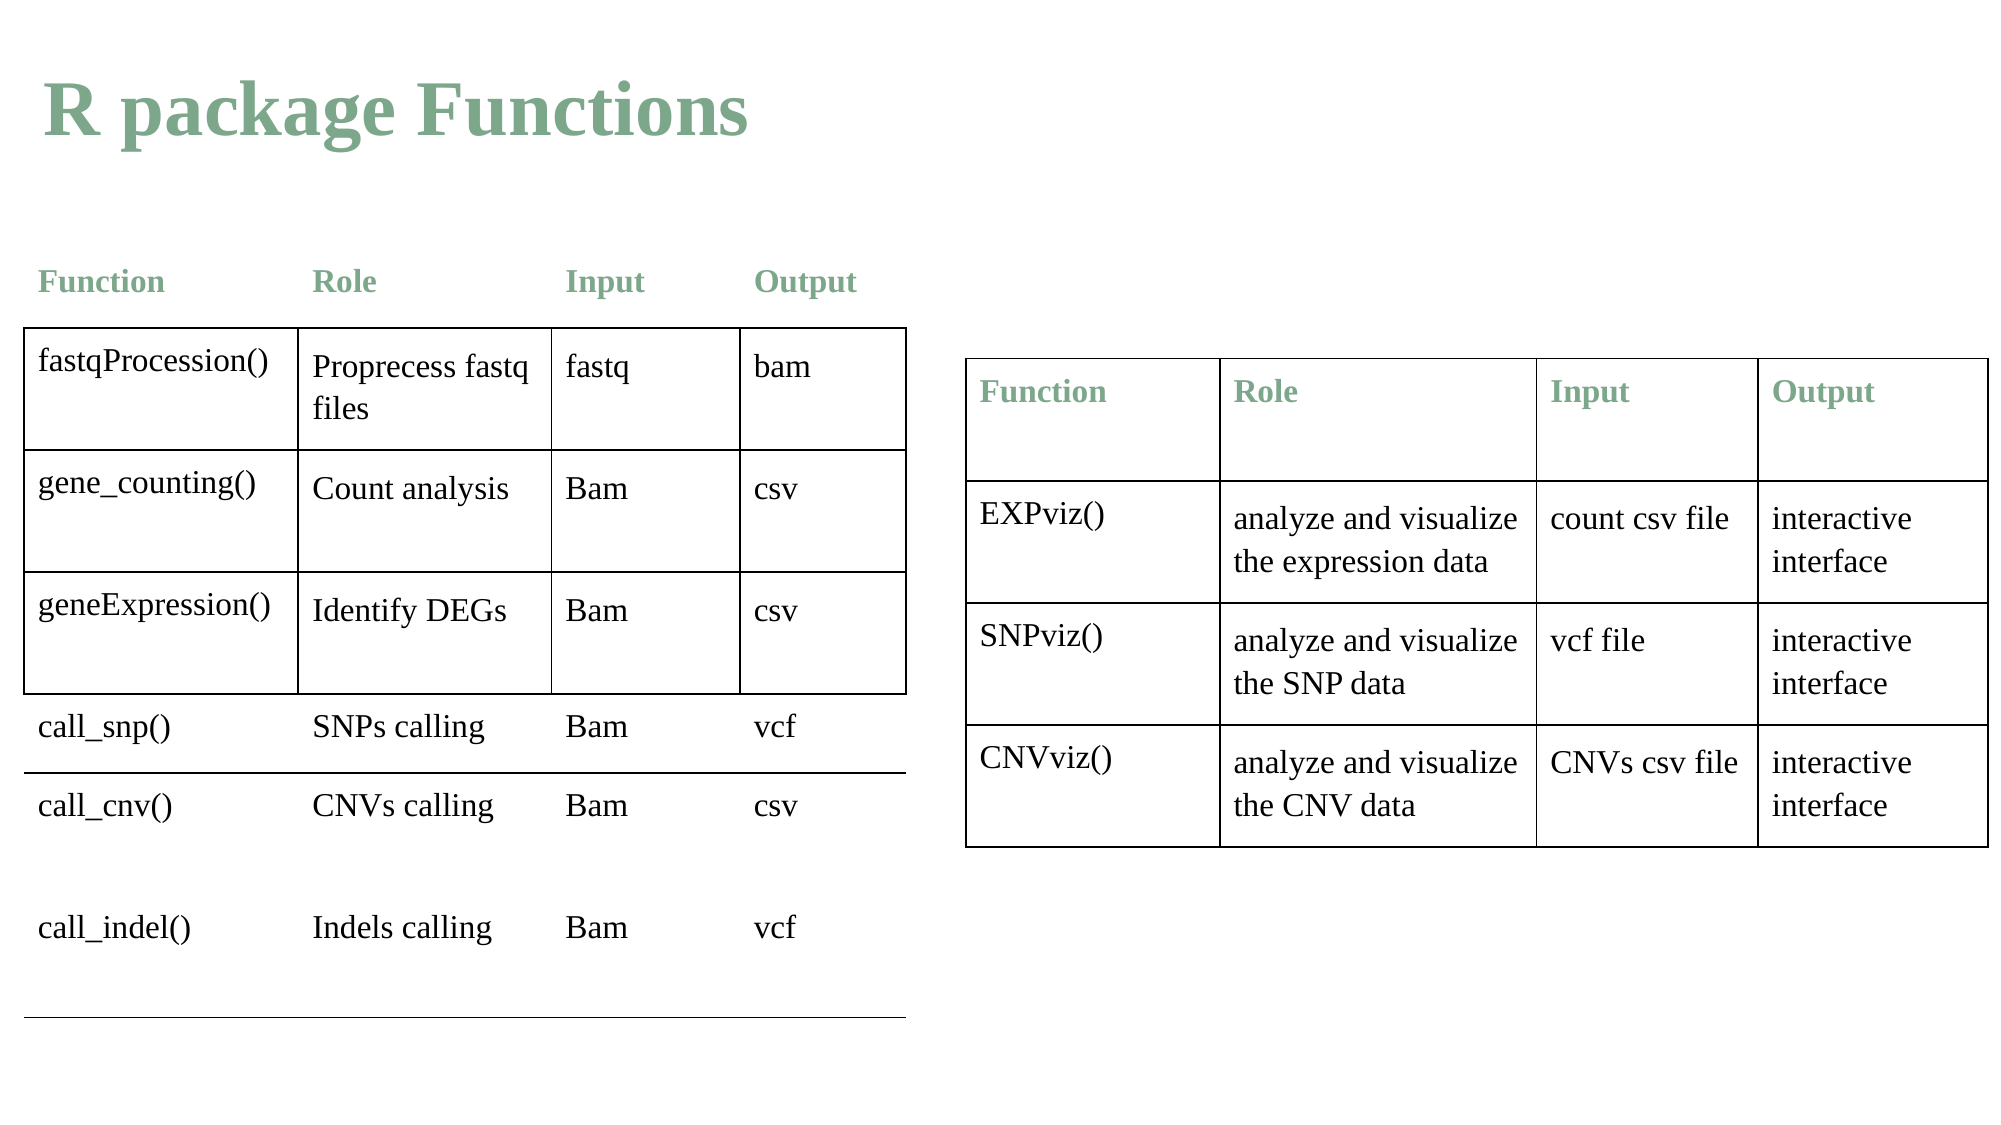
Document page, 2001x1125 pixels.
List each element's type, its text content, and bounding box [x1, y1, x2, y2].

table_cell Bam [552, 451, 739, 571]
table_cell gene_counting() [25, 451, 297, 571]
table_cell vcf file [1537, 604, 1757, 724]
table_cell Count analysis [299, 451, 551, 571]
table_cell vcf [740, 695, 906, 772]
table_cell fastq [552, 329, 739, 449]
table_cell CNVs csv file [1537, 726, 1757, 846]
table_header Function [24, 249, 298, 327]
table_cell analyze and visualize the CNV data [1221, 726, 1536, 846]
table_cell interactive interface [1759, 482, 1987, 602]
table_cell CNVs calling [298, 774, 551, 895]
table_cell analyze and visualize the SNP data [1221, 604, 1536, 724]
table_cell analyze and visualize the expression data [1221, 482, 1536, 602]
table_cell count csv file [1537, 482, 1757, 602]
table_cell Bam [551, 774, 740, 895]
table_cell geneExpression() [25, 573, 297, 693]
table_header Role [1221, 359, 1536, 480]
table_cell Identify DEGs [299, 573, 551, 693]
table_cell bam [741, 329, 905, 449]
table_header Role [298, 249, 551, 327]
table_cell call_indel() [24, 895, 298, 1017]
table_cell csv [741, 451, 905, 571]
table_cell vcf [740, 895, 906, 1017]
table_header Function [967, 359, 1219, 480]
table_cell call_snp() [24, 695, 298, 772]
table_cell Bam [552, 573, 739, 693]
table_cell interactive interface [1759, 604, 1987, 724]
table_header Output [740, 249, 906, 327]
table_cell SNPs calling [298, 695, 551, 772]
table_cell interactive interface [1759, 726, 1987, 846]
table_header Input [1537, 359, 1757, 480]
table_cell csv [741, 573, 905, 693]
table_cell csv [740, 774, 906, 895]
title R package Functions [23, 47, 1888, 173]
table_header Input [551, 249, 740, 327]
table_cell fastqProcession() [25, 329, 297, 449]
table_cell Bam [551, 895, 740, 1017]
table_cell Proprecess fastq files [299, 329, 551, 449]
table_header Output [1759, 359, 1987, 480]
table_cell CNVviz() [967, 726, 1219, 846]
table_cell Indels calling [298, 895, 551, 1017]
table_cell call_cnv() [24, 774, 298, 895]
table_cell Bam [551, 695, 740, 772]
table_cell EXPviz() [967, 482, 1219, 602]
table_cell SNPviz() [967, 604, 1219, 724]
